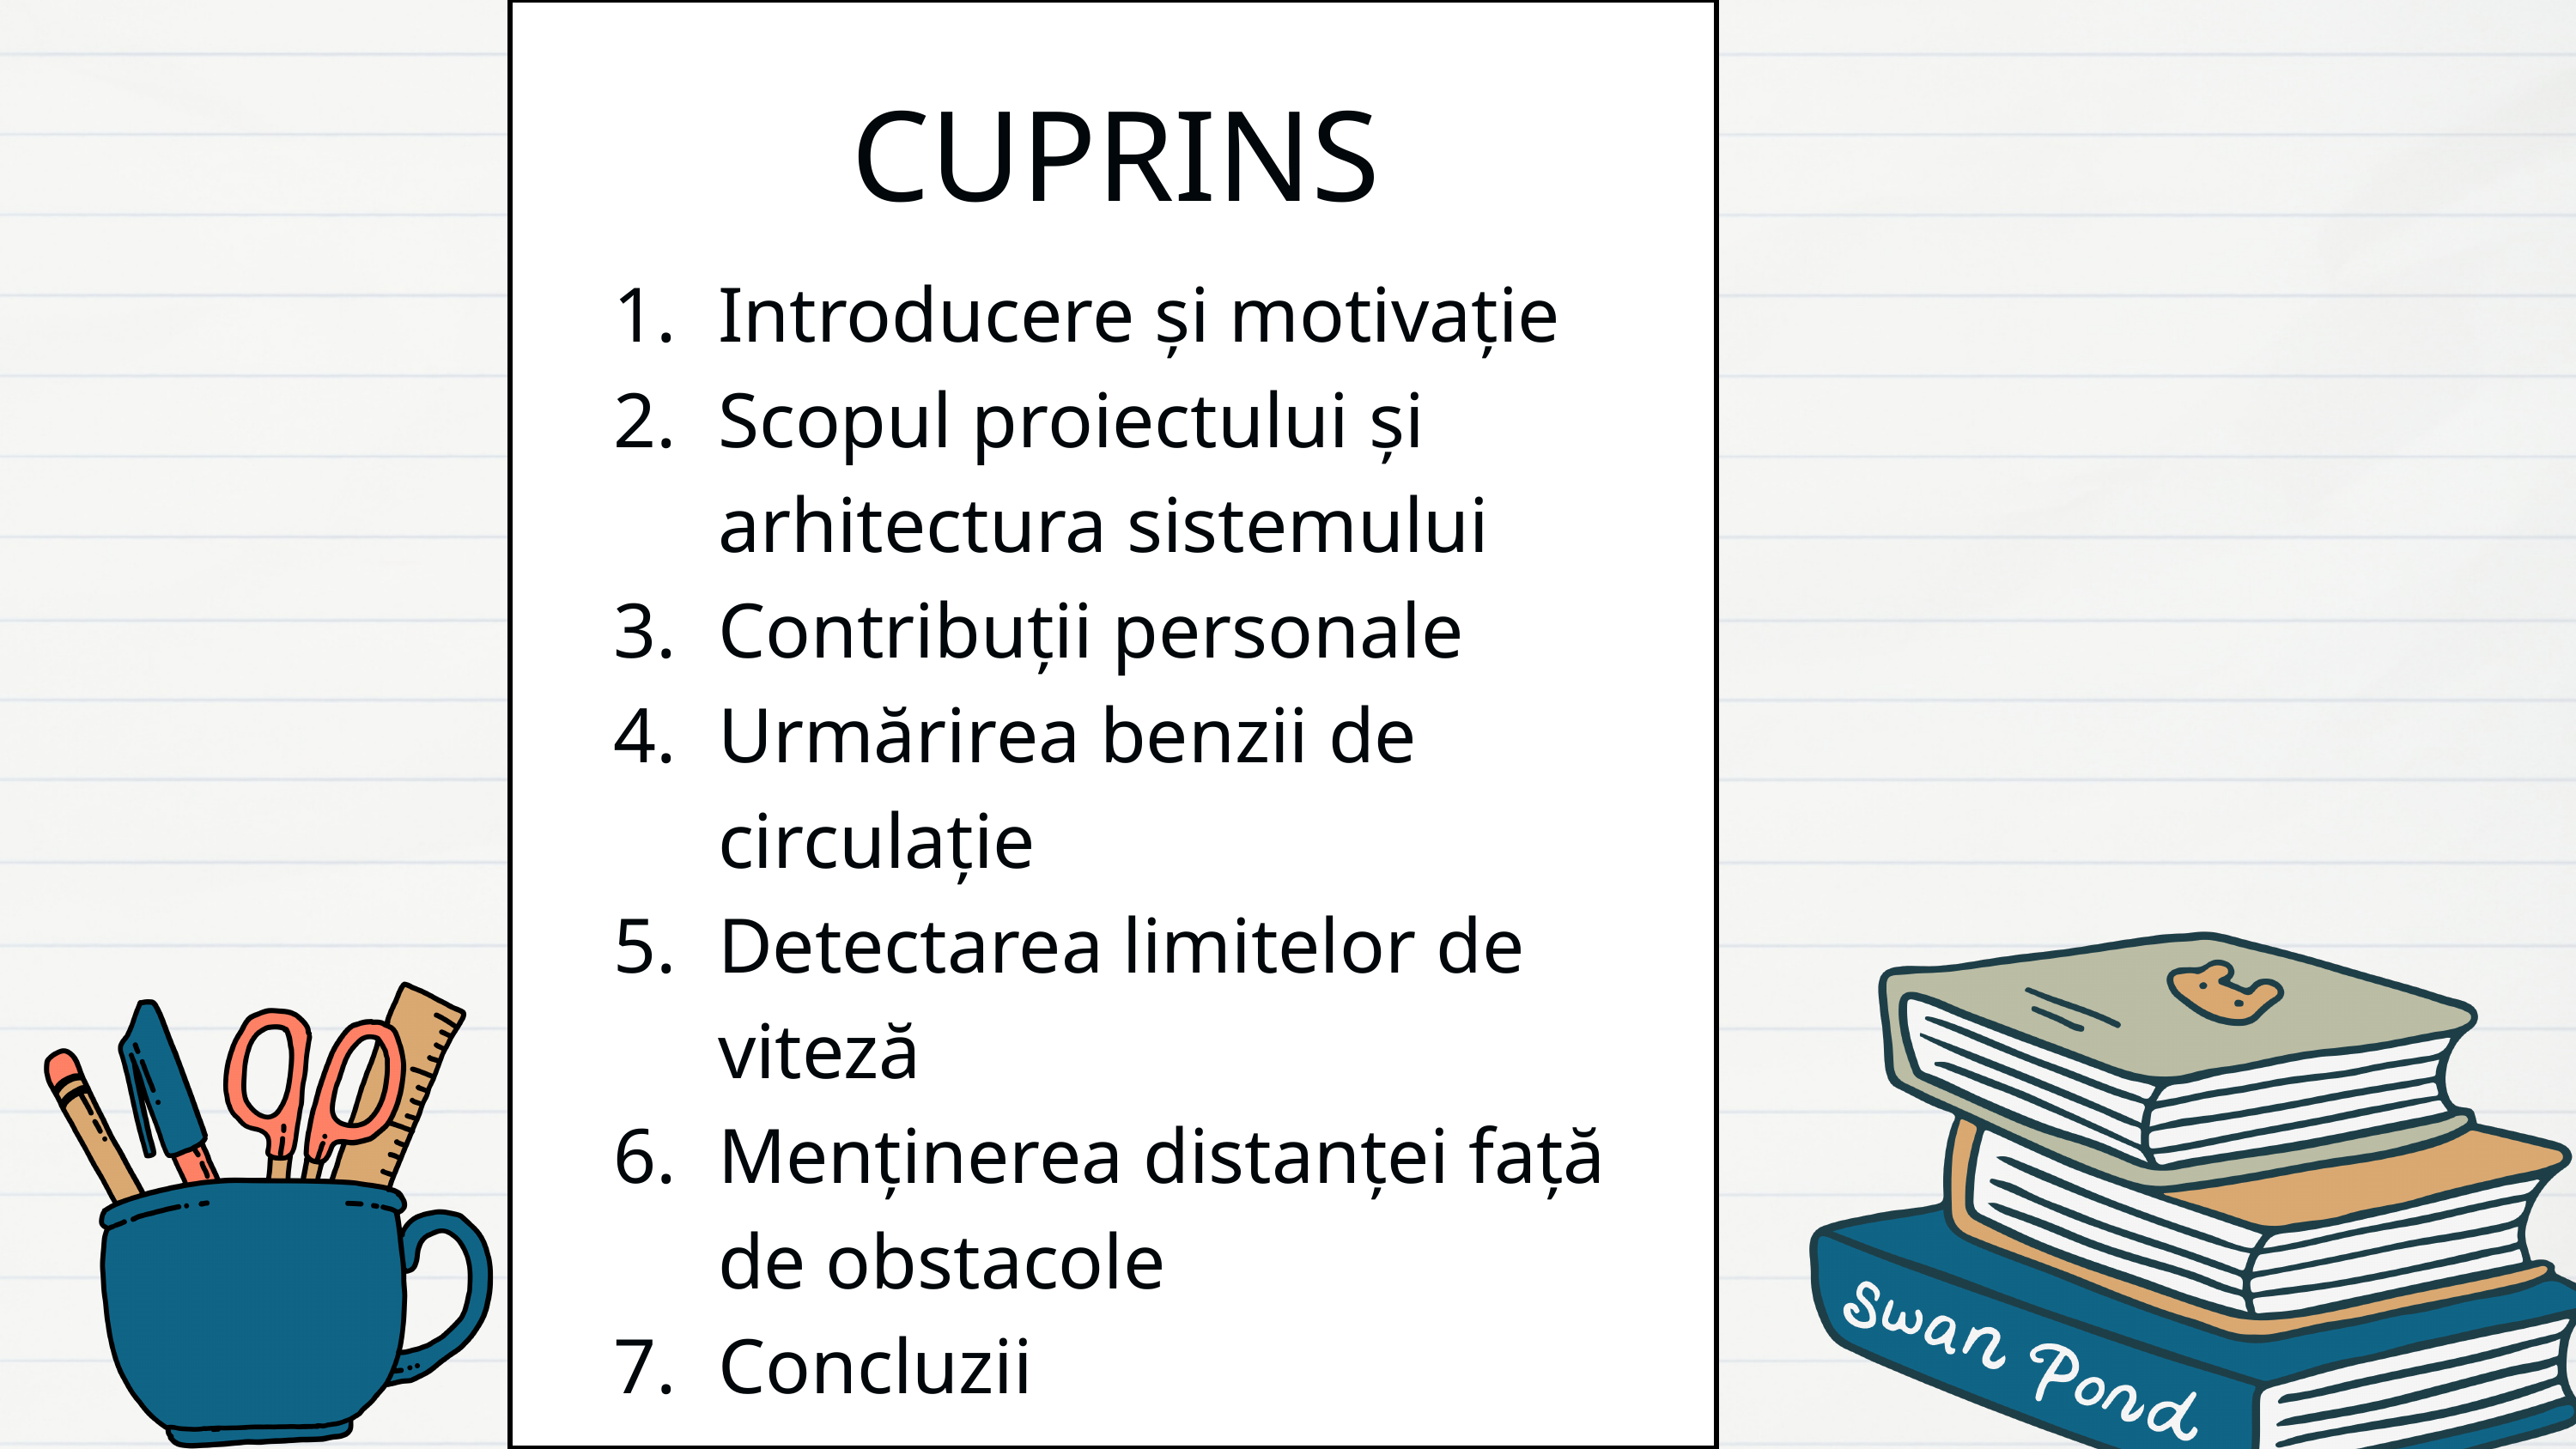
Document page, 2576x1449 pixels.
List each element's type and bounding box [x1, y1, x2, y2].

text_box [0, 0, 507, 1449]
text_box [509, 0, 1717, 1449]
text_box [1808, 930, 2576, 1449]
text_box [1719, 0, 2576, 1449]
text_box [44, 981, 494, 1449]
